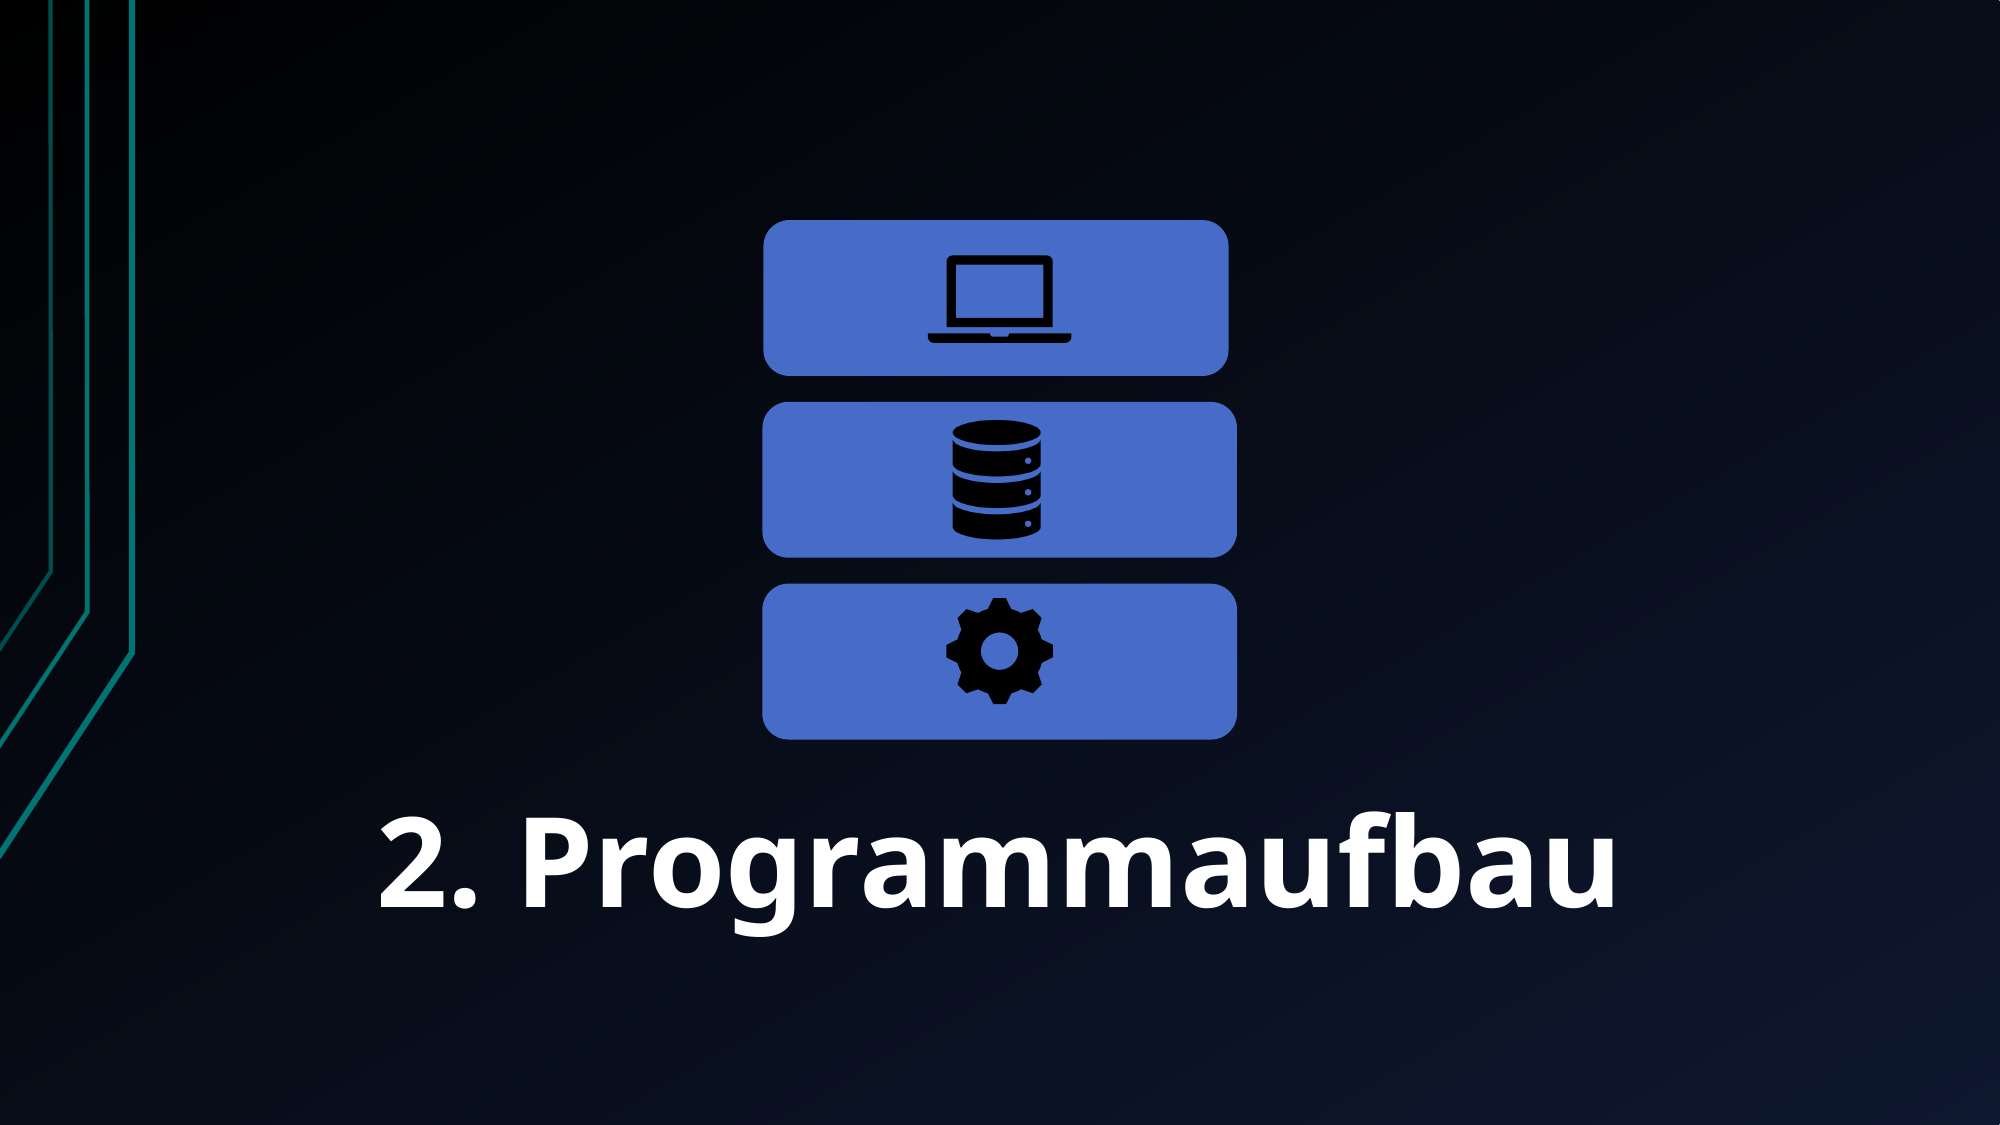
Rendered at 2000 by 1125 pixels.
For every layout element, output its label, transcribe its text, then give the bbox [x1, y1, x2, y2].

picture [921, 404, 1072, 555]
text_box 2. Programmaufbau [0, 775, 2000, 940]
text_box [713, 219, 1286, 740]
